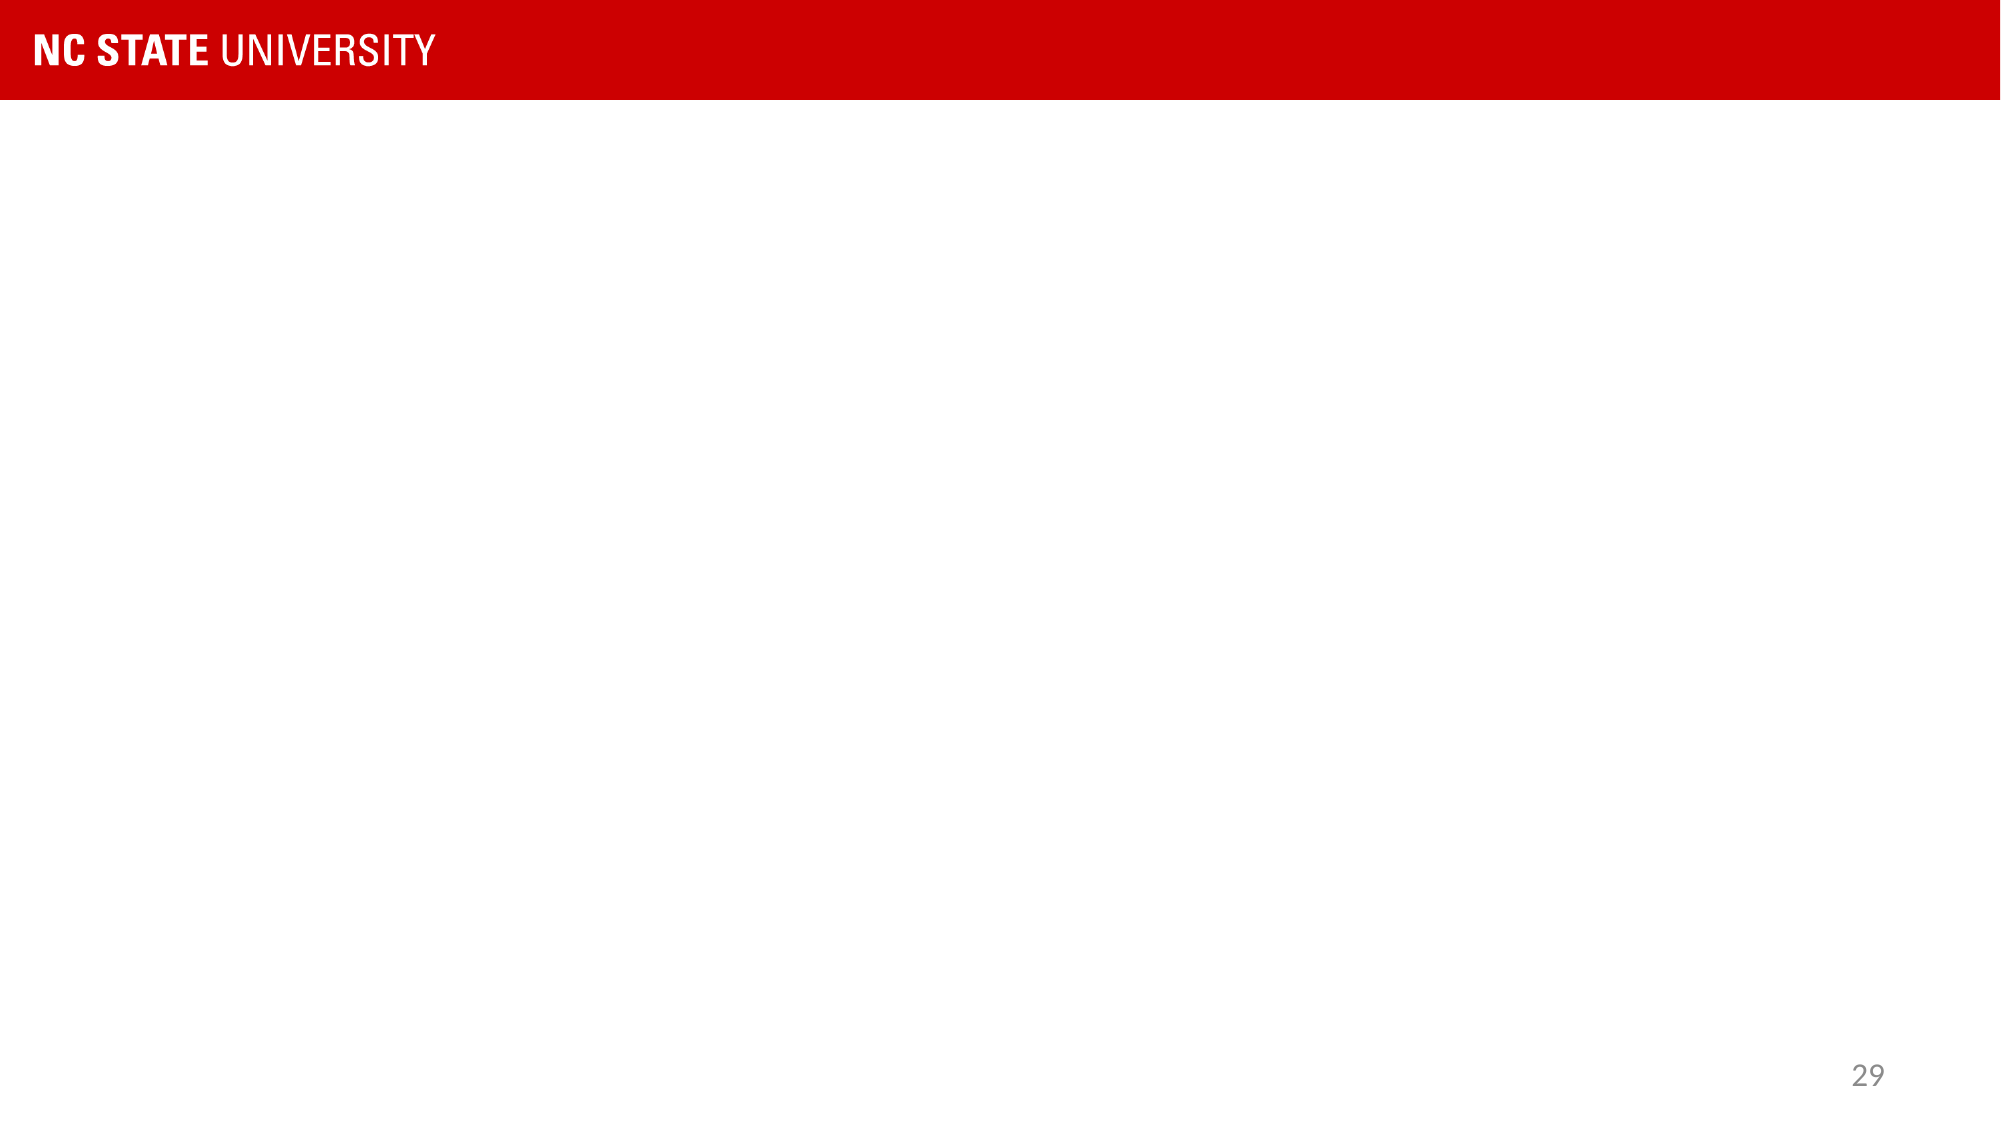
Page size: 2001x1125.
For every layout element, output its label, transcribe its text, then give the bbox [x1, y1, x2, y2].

slide_number 29 [1433, 1042, 1900, 1103]
picture [0, 0, 2001, 100]
